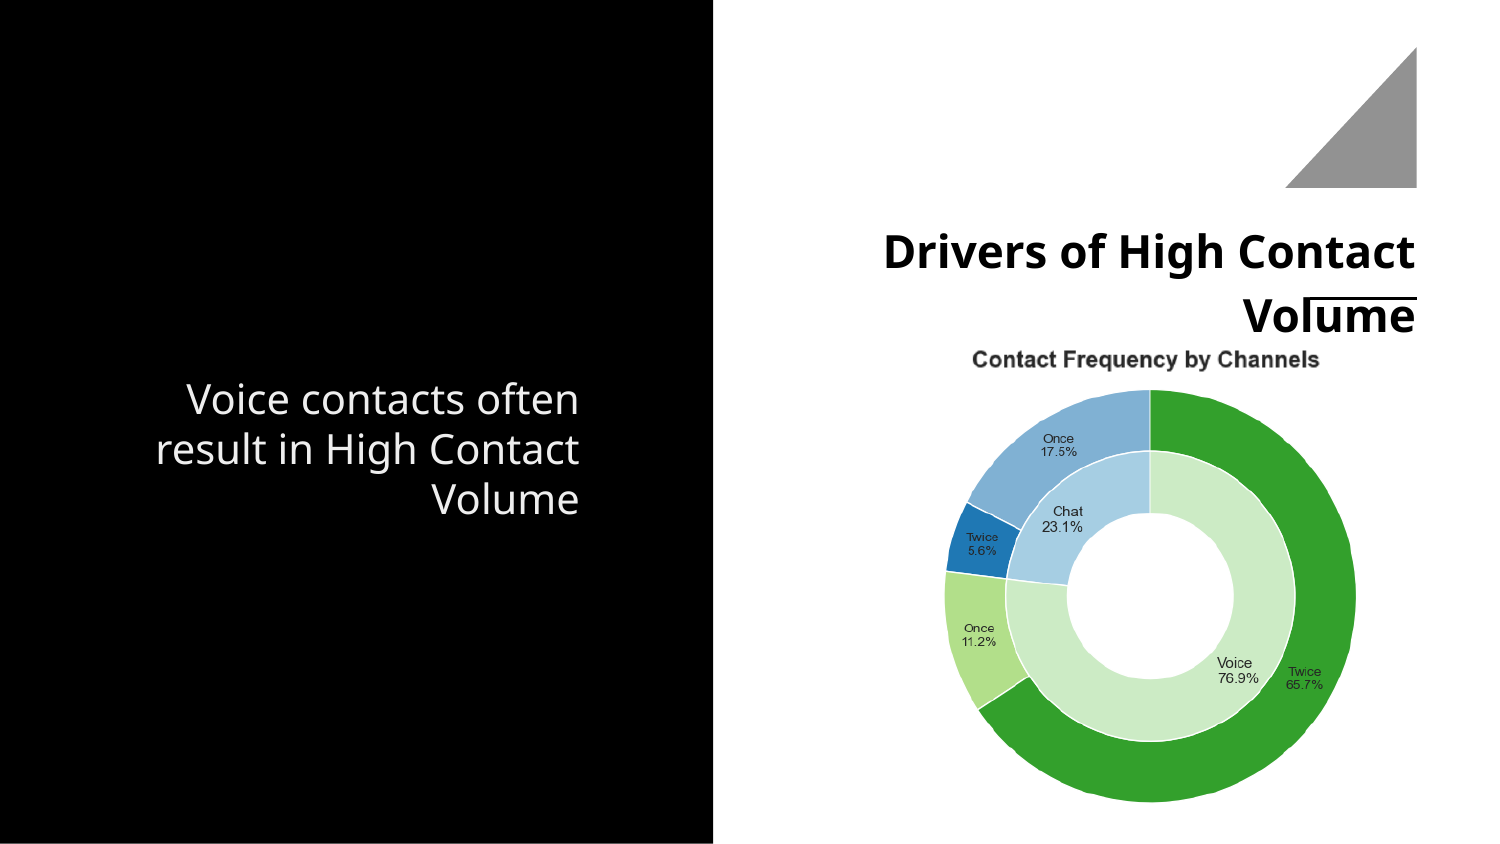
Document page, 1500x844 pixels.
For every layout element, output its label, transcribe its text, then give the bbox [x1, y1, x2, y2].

text_box [1285, 47, 1417, 188]
picture [968, 340, 1331, 376]
subtitle Voice contacts often result in High Contact Volume [83, 357, 595, 486]
picture [881, 385, 1417, 809]
title Drivers of High Contact Volume [708, 199, 1431, 287]
